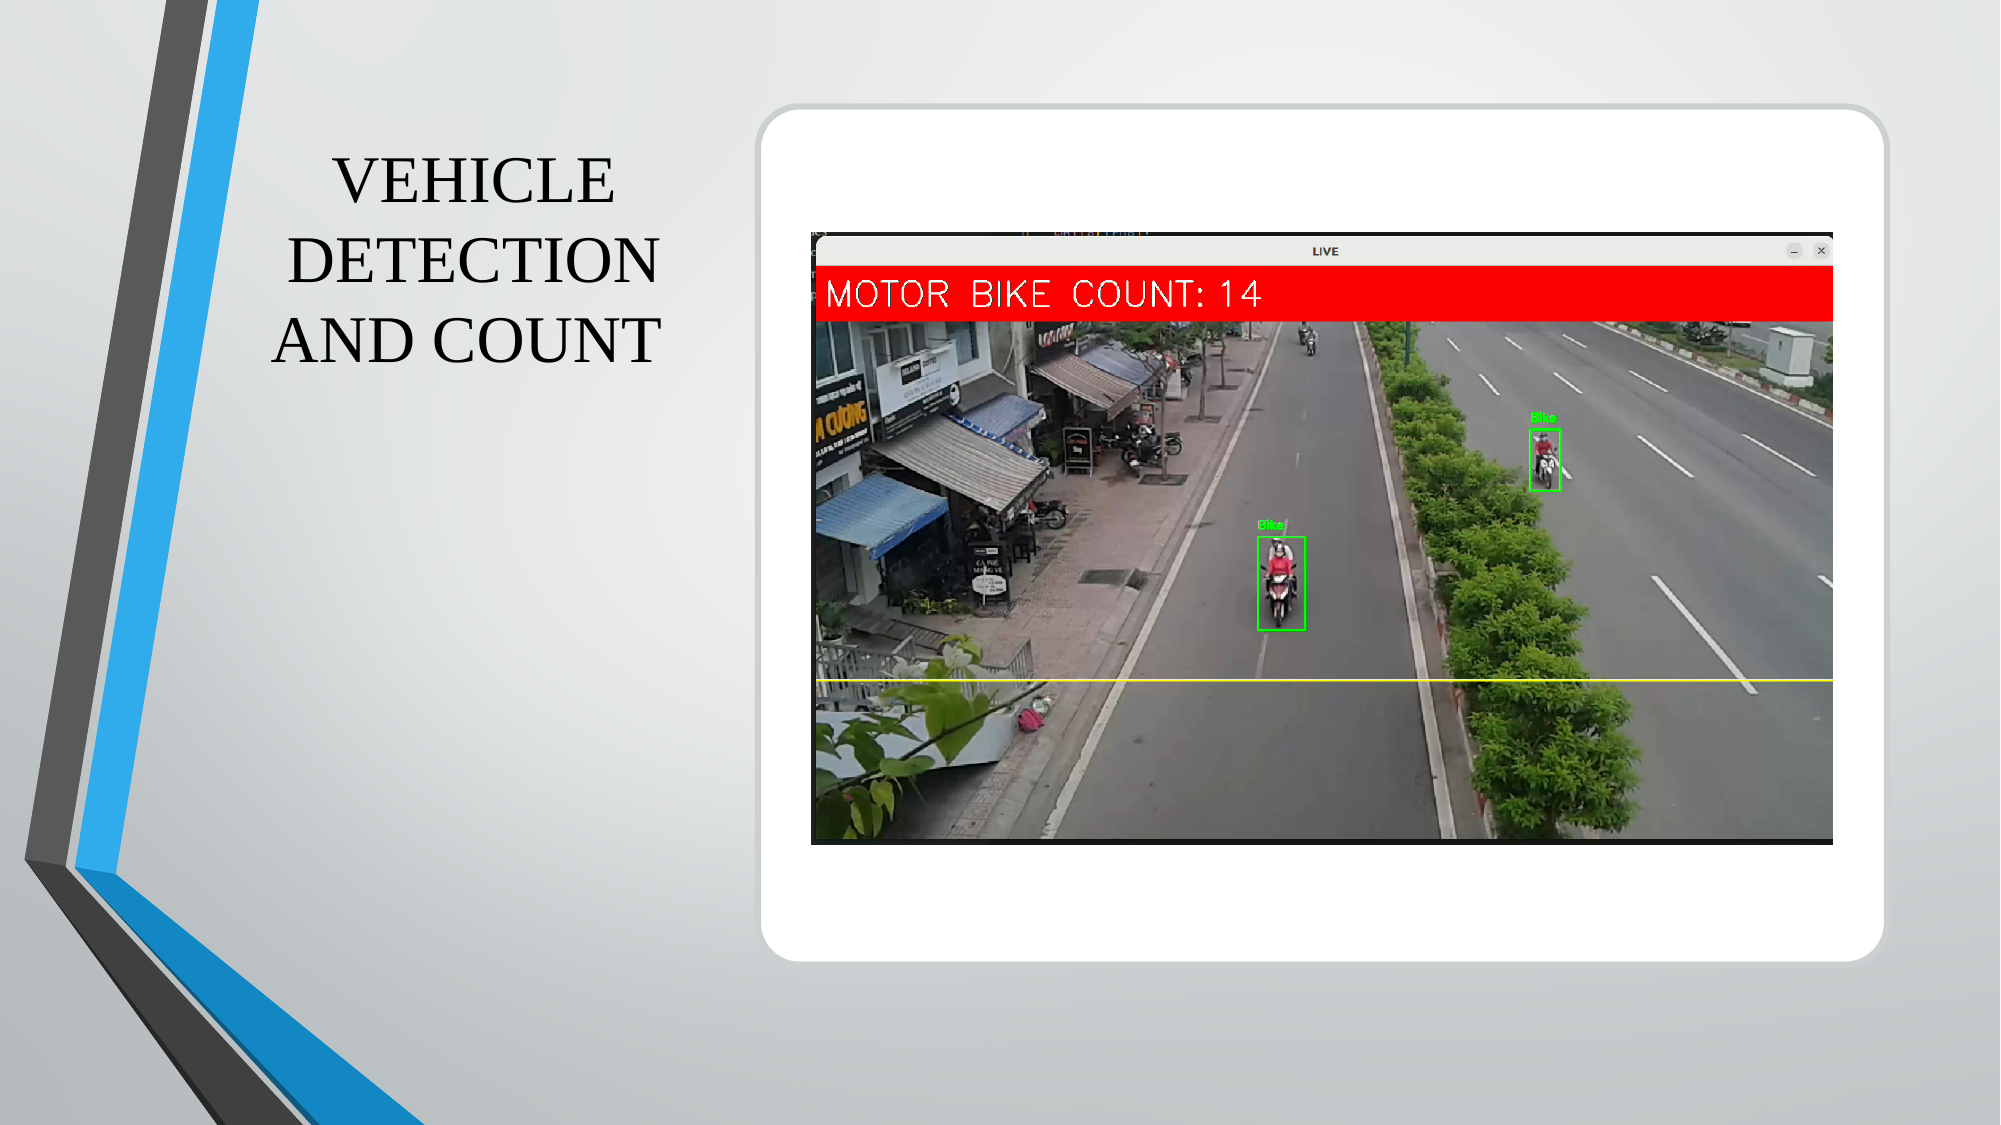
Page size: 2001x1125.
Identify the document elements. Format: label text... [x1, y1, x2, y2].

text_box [810, 231, 1834, 847]
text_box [24, 0, 425, 1125]
title VEHICLE DETECTION AND COUNT [425, 112, 705, 400]
text_box [756, 105, 1889, 967]
